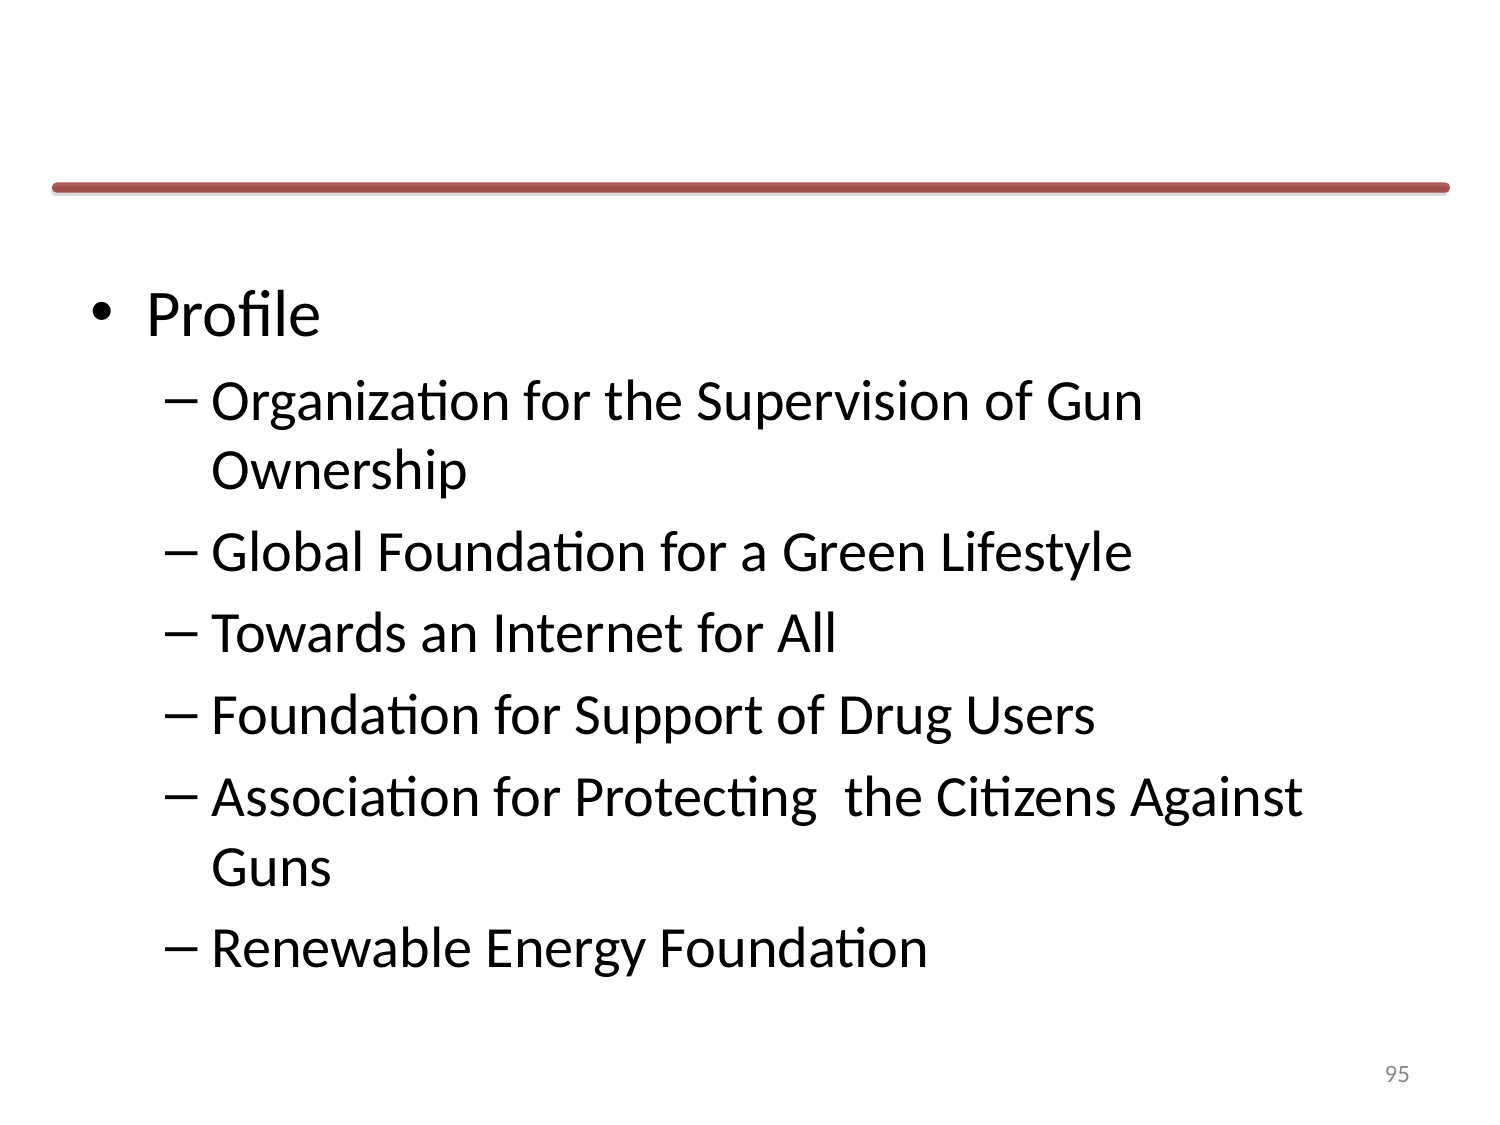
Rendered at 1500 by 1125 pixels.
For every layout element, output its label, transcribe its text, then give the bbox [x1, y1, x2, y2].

slide_number 95 [1074, 1042, 1425, 1103]
list Profile Organization for the Supervision of Gun Ownership Global Foundation for a Green Lifestyle Towards an Internet for All Foundation for Support of Drug Users Association for Protecting the Citizens Against Guns Renewable Energy Foundation [75, 262, 1425, 1005]
